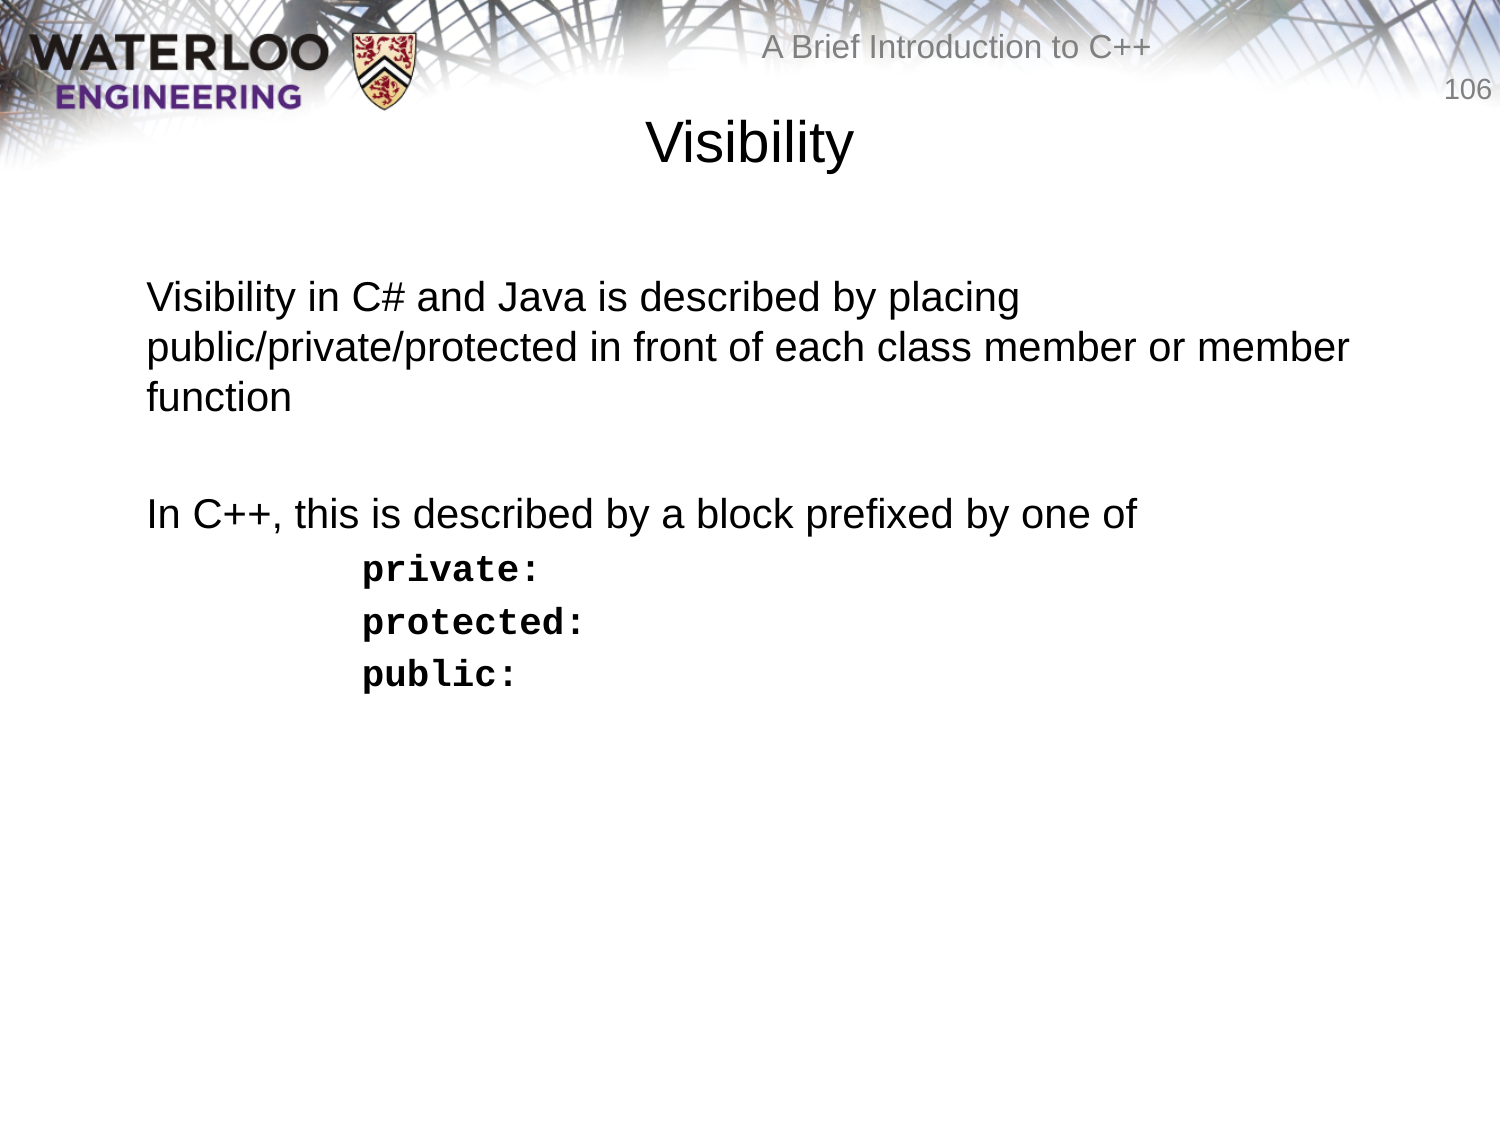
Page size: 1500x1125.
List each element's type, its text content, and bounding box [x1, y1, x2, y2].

picture [0, 0, 1500, 1125]
list Visibility in C# and Java is described by placing public/private/protected in front of each class member or member function In C++, this is described by a block prefixed by one of private: protected: public: [74, 262, 1426, 1006]
title Visibility [74, 44, 1426, 233]
